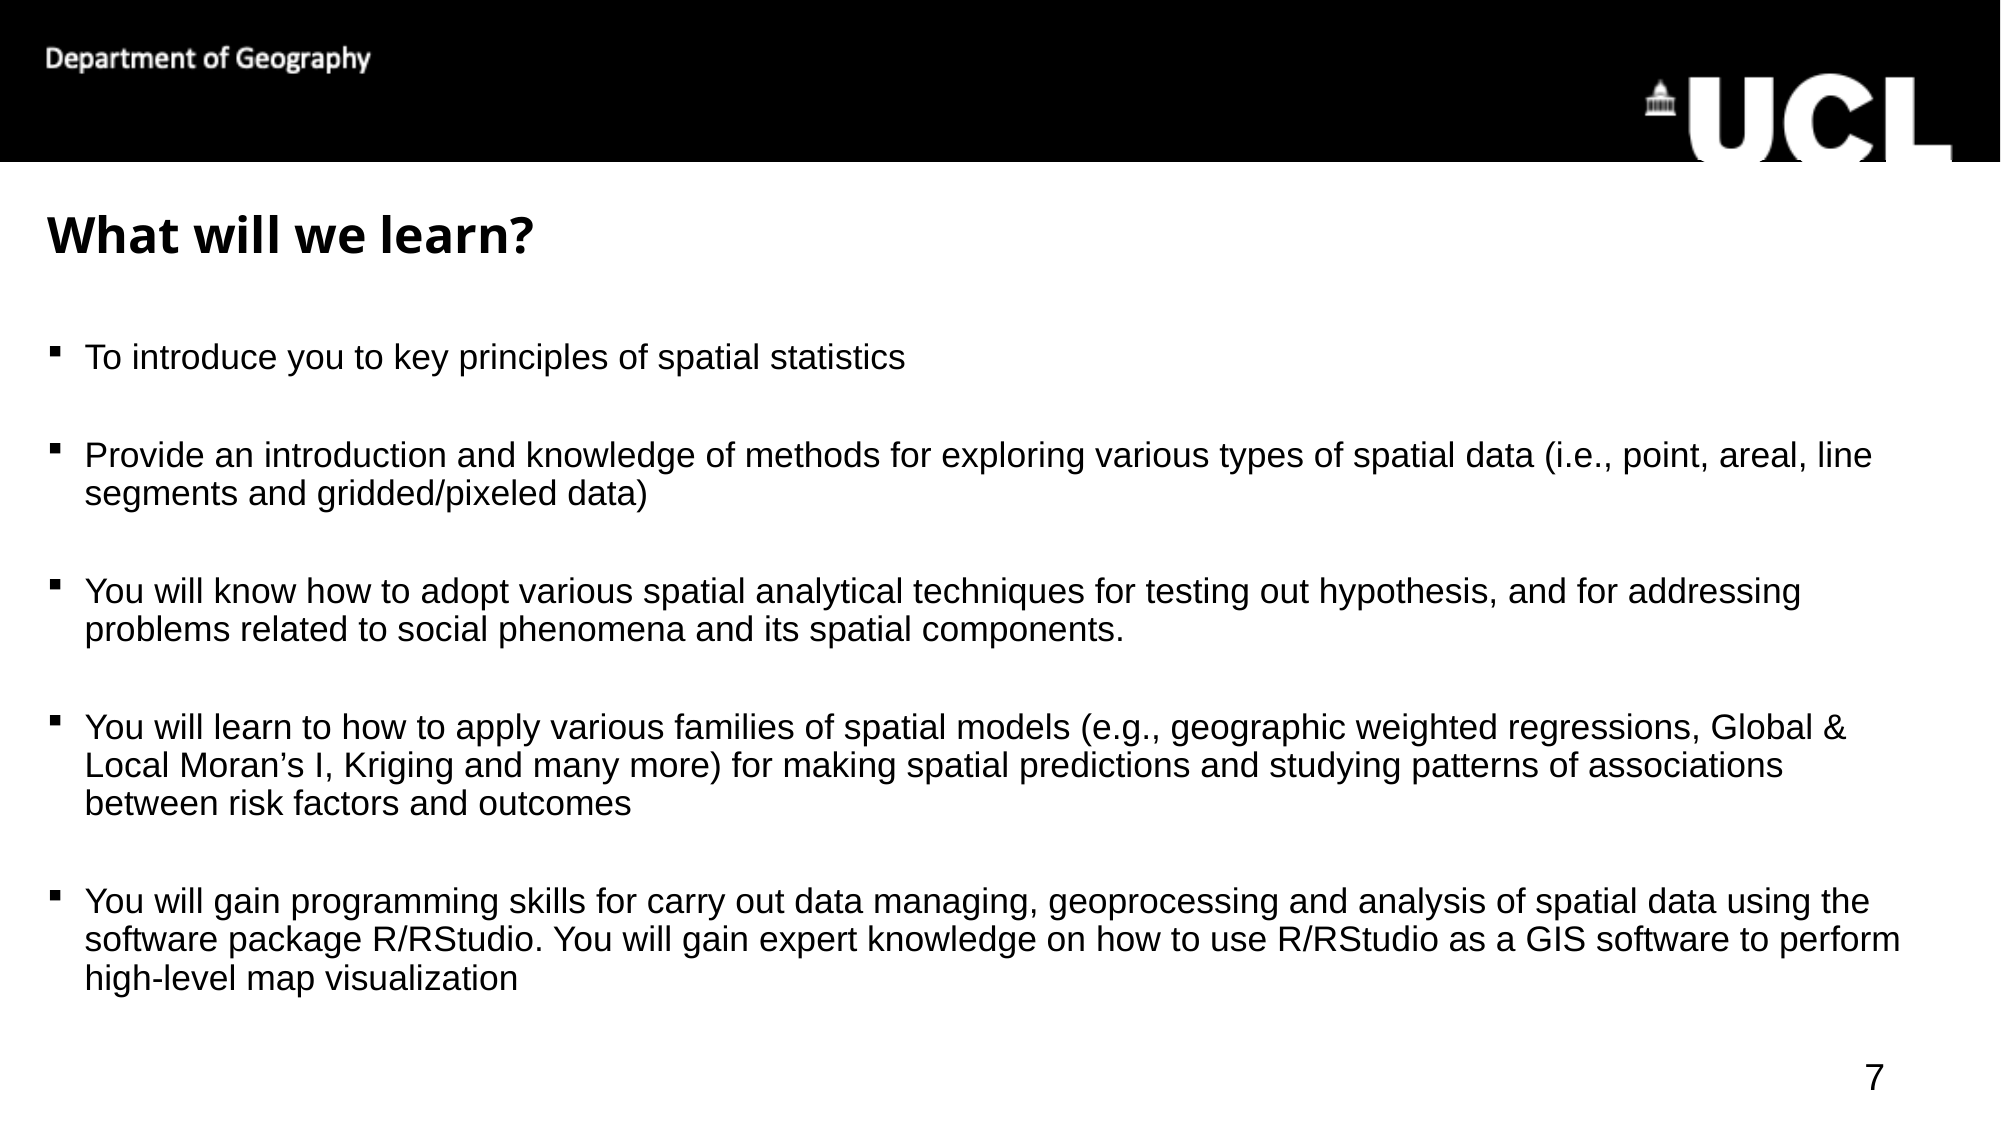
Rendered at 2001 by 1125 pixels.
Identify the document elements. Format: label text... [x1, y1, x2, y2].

text_box 7 [1849, 1045, 1939, 1070]
picture [0, 0, 2000, 160]
text_box What will we learn? To introduce you to key principles of spatial statistics Provide an introduction and knowledge of methods for exploring various types of spatial data (i.e., point, areal, line segments and gridded/pixeled data) You will know how to adopt various spatial analytical techniques for testing out hypothesis, and for addressing problems related to social phenomena and its spatial components. You will learn to how to apply various families of spatial models (e.g., geographic weighted regressions, Global & Local Moran’s I, Kriging and many more) for making spatial predictions and studying patterns of associations between risk factors and outcomes You will gain programming skills for carry out data managing, geoprocessing and analysis of spatial data using the software package R/RStudio. You will gain expert knowledge on how to use R/RStudio as a GIS software to perform high-level map visualization [32, 203, 1934, 1035]
